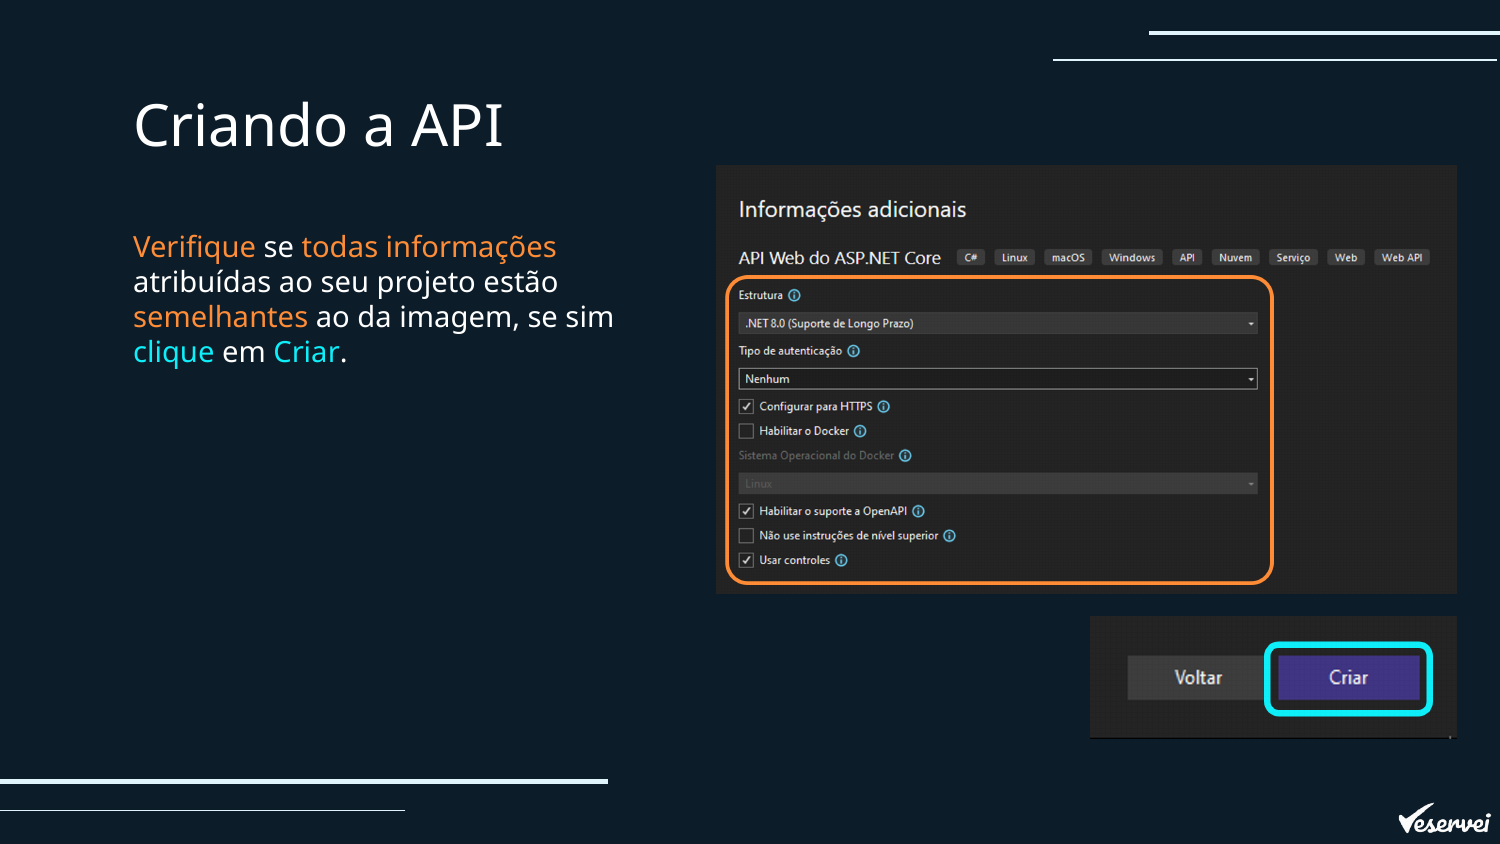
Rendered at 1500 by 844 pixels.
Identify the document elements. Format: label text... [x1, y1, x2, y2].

title Criando a API [118, 72, 1382, 165]
picture [715, 165, 1457, 594]
picture [1396, 797, 1500, 844]
text_box Verifique se todas informações atribuídas ao seu projeto estão semelhantes ao da imagem, se sim clique em Criar. [118, 213, 652, 631]
picture [1090, 616, 1457, 740]
